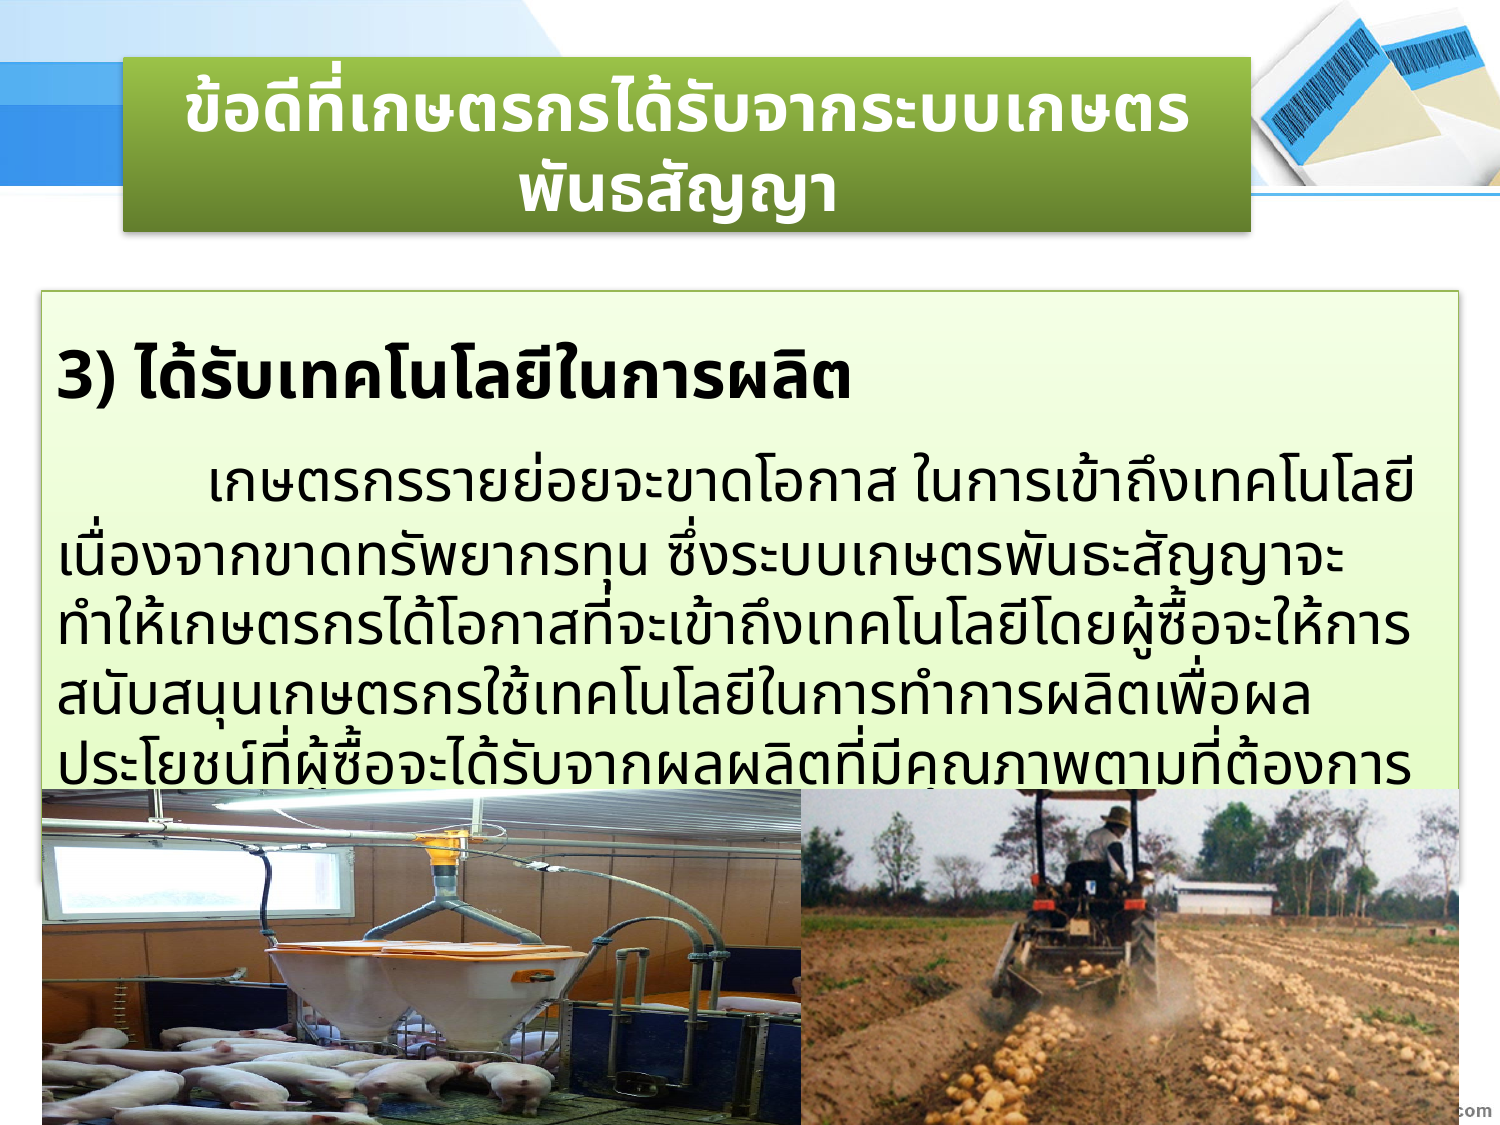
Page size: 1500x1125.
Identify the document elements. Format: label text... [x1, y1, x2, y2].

text_box ข้อดีที่เกษตรกรได้รับจากระบบเกษตรพันธสัญญา [123, 56, 1252, 232]
text_box 3) ได้รับเทคโนโลยีในการผลิต เกษตรกรรายย่อยจะขาดโอกาส ในการเข้าถึงเทคโนโลยี เนื่องจากขาดทรัพยากรทุน ซึ่งระบบเกษตรพันธะสัญญาจะทำให้เกษตรกรได้โอกาสที่จะเข้าถึงเทคโนโลยีโดยผู้ซื้อจะให้การสนับสนุนเกษตรกรใช้เทคโนโลยีในการทำการผลิตเพื่อผลประโยชน์ที่ผู้ซื้อจะได้รับจากผลผลิตที่มีคุณภาพตามที่ต้องการ [41, 290, 1459, 789]
picture [0, 0, 1500, 1125]
